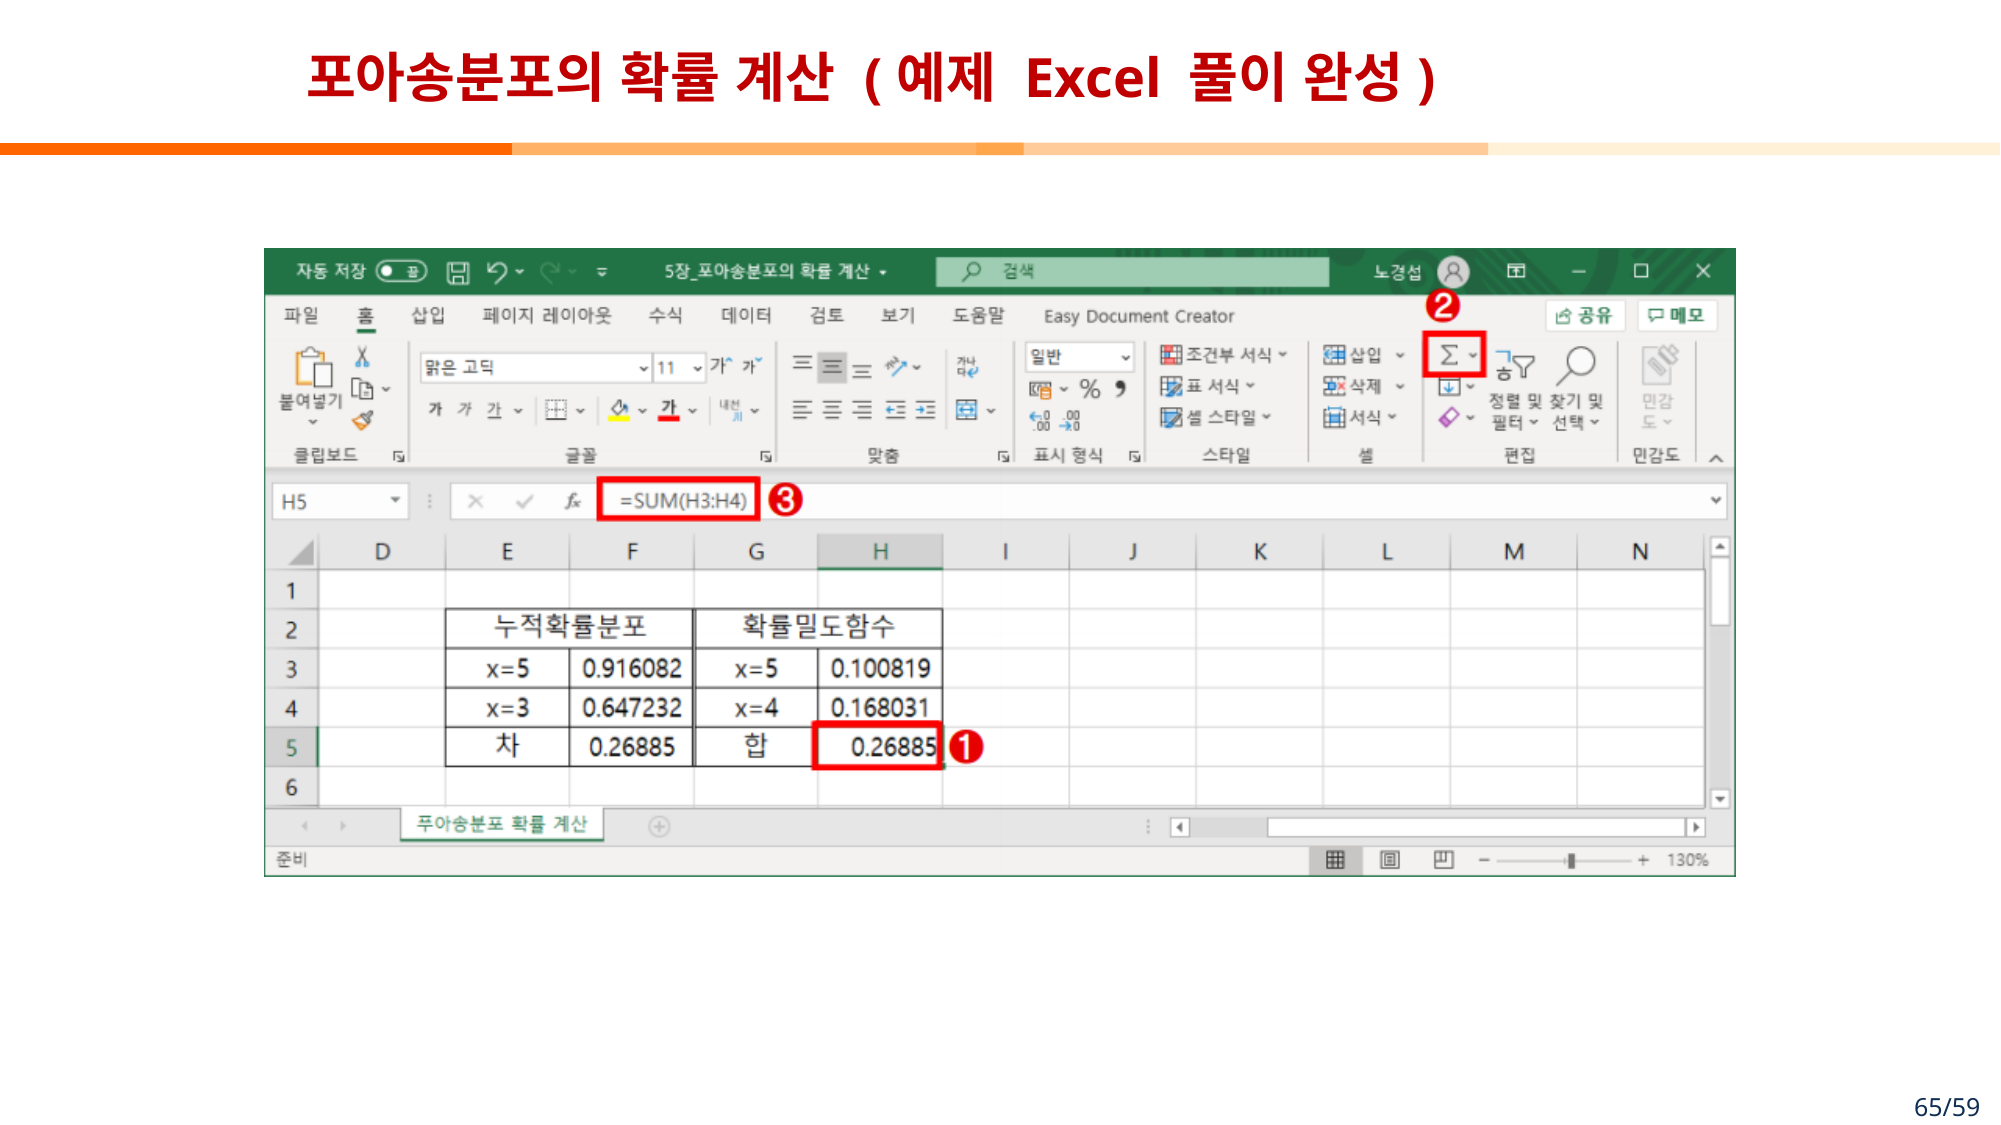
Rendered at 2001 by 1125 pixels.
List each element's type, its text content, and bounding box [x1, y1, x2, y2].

picture [263, 248, 1737, 877]
title 포아송분포의 확률 계산 (예제 Excel 풀이 완성) [291, 31, 1532, 122]
